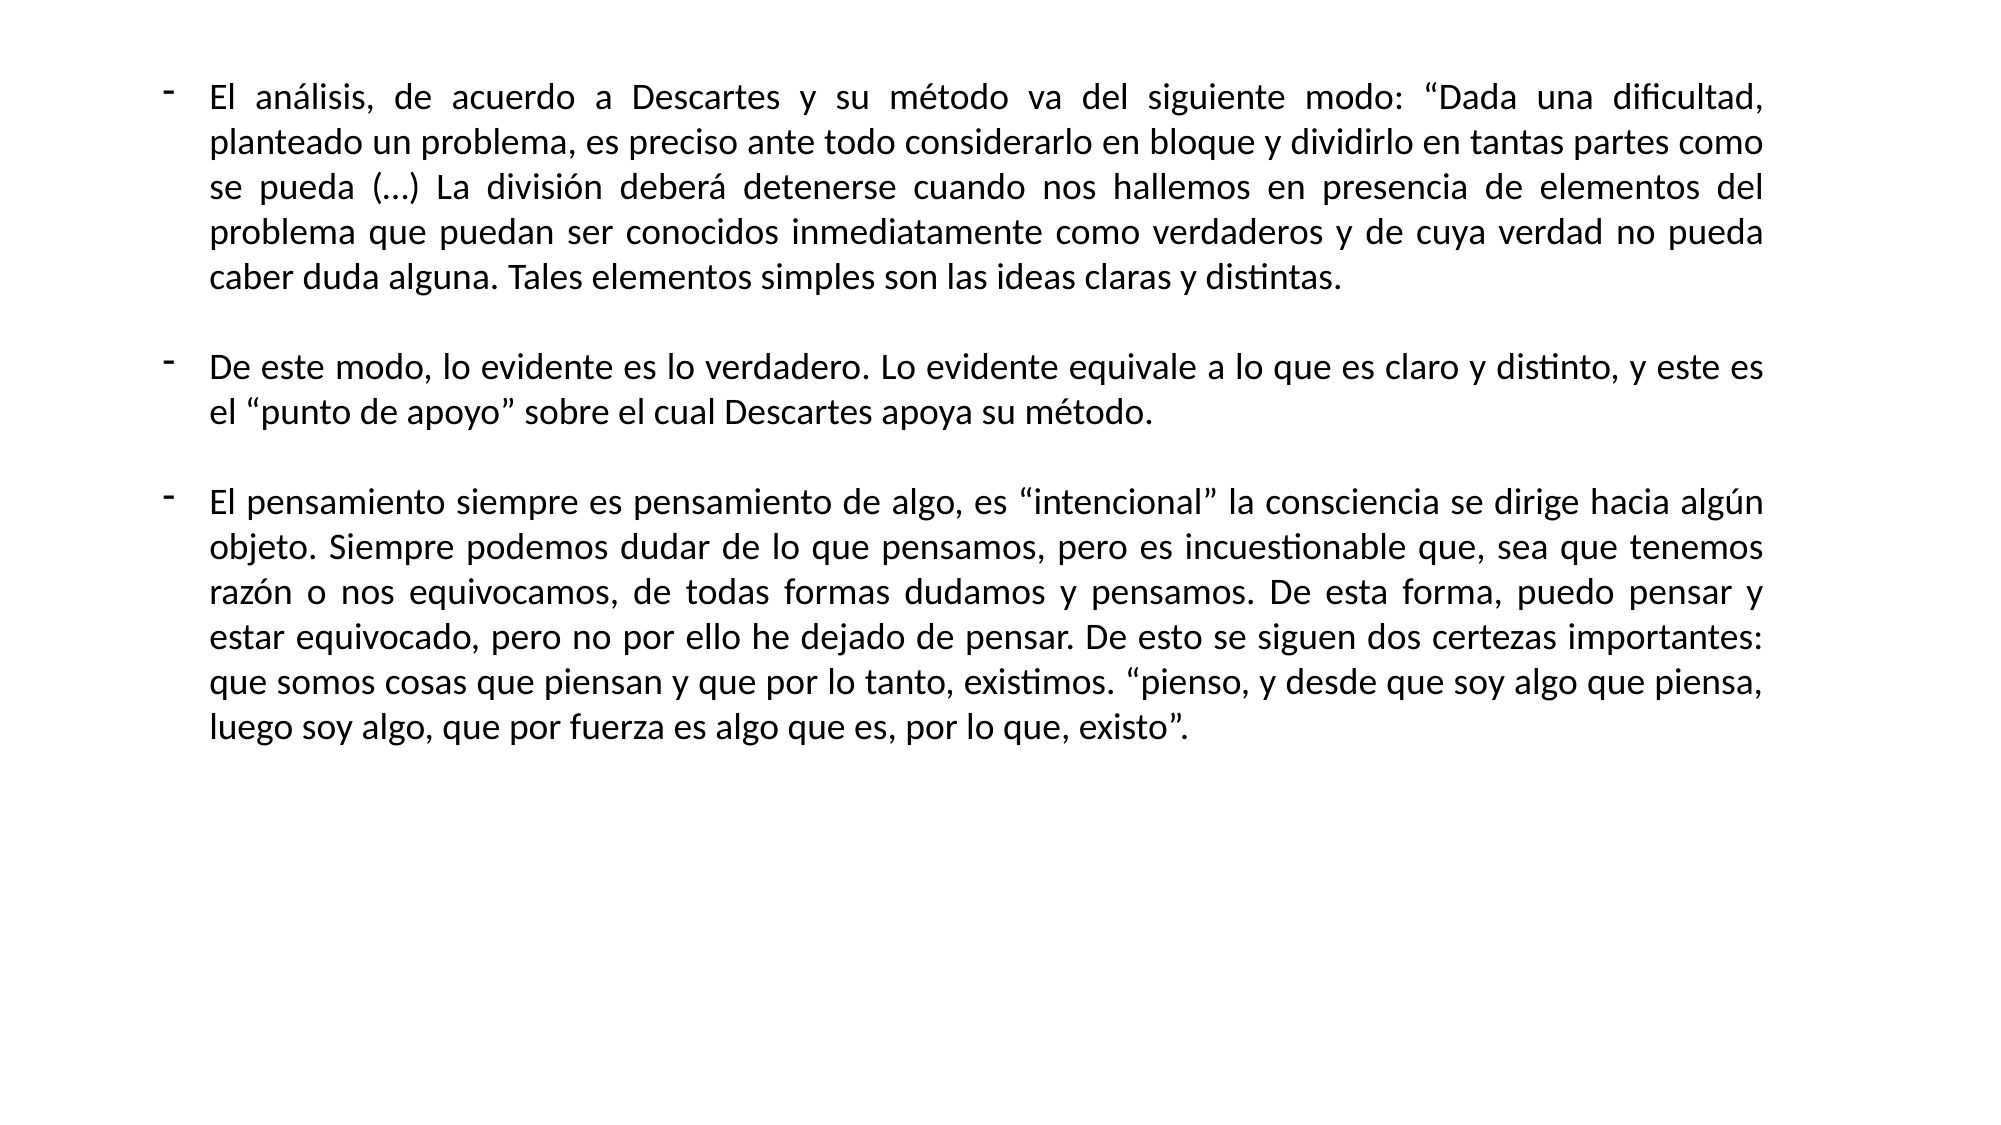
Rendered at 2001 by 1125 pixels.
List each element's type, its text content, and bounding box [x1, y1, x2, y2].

text_box El análisis, de acuerdo a Descartes y su método va del siguiente modo: “Dada una dificultad, planteado un problema, es preciso ante todo considerarlo en bloque y dividirlo en tantas partes como se pueda (…) La división deberá detenerse cuando nos hallemos en presencia de elementos del problema que puedan ser conocidos inmediatamente como verdaderos y de cuya verdad no pueda caber duda alguna. Tales elementos simples son las ideas claras y distintas. De este modo, lo evidente es lo verdadero. Lo evidente equivale a lo que es claro y distinto, y este es el “punto de apoyo” sobre el cual Descartes apoya su método. El pensamiento siempre es pensamiento de algo, es “intencional” la consciencia se dirige hacia algún objeto. Siempre podemos dudar de lo que pensamos, pero es incuestionable que, sea que tenemos razón o nos equivocamos, de todas formas dudamos y pensamos. De esta forma, puedo pensar y estar equivocado, pero no por ello he dejado de pensar. De esto se siguen dos certezas importantes: que somos cosas que piensan y que por lo tanto, existimos. “pienso, y desde que soy algo que piensa, luego soy algo, que por fuerza es algo que es, por lo que, existo”. [147, 64, 1781, 980]
